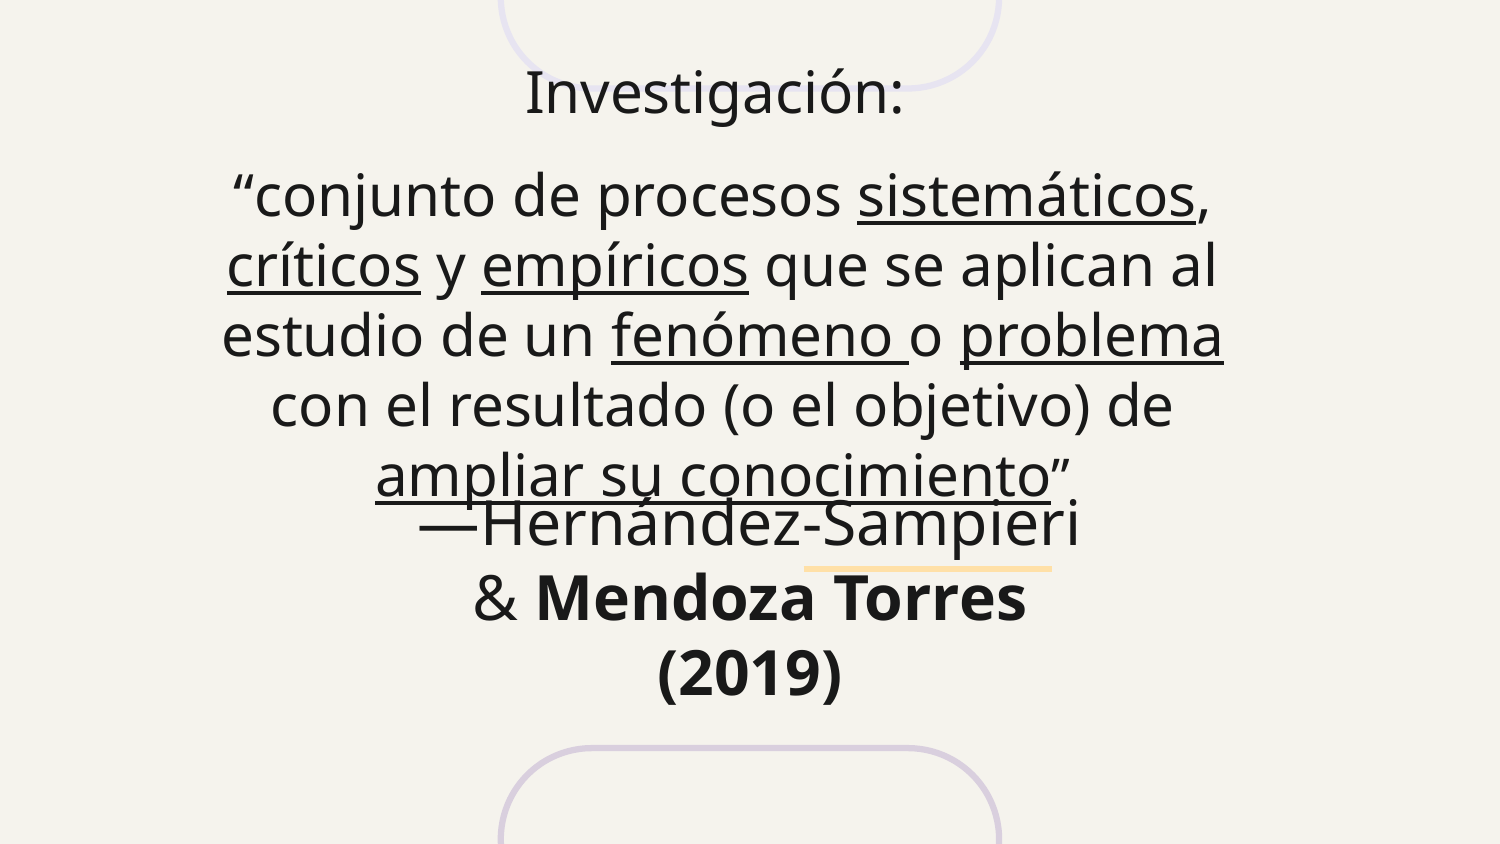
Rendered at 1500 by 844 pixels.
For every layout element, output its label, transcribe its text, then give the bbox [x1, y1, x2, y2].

subtitle Investigación: “conjunto de procesos sistemáticos, críticos y empíricos que se aplican al estudio de un fenómeno o problema con el resultado (o el objetivo) de ampliar su conocimiento” [177, 207, 1268, 524]
title —Hernández-Sampieri & Mendoza Torres (2019) [375, 524, 1125, 578]
